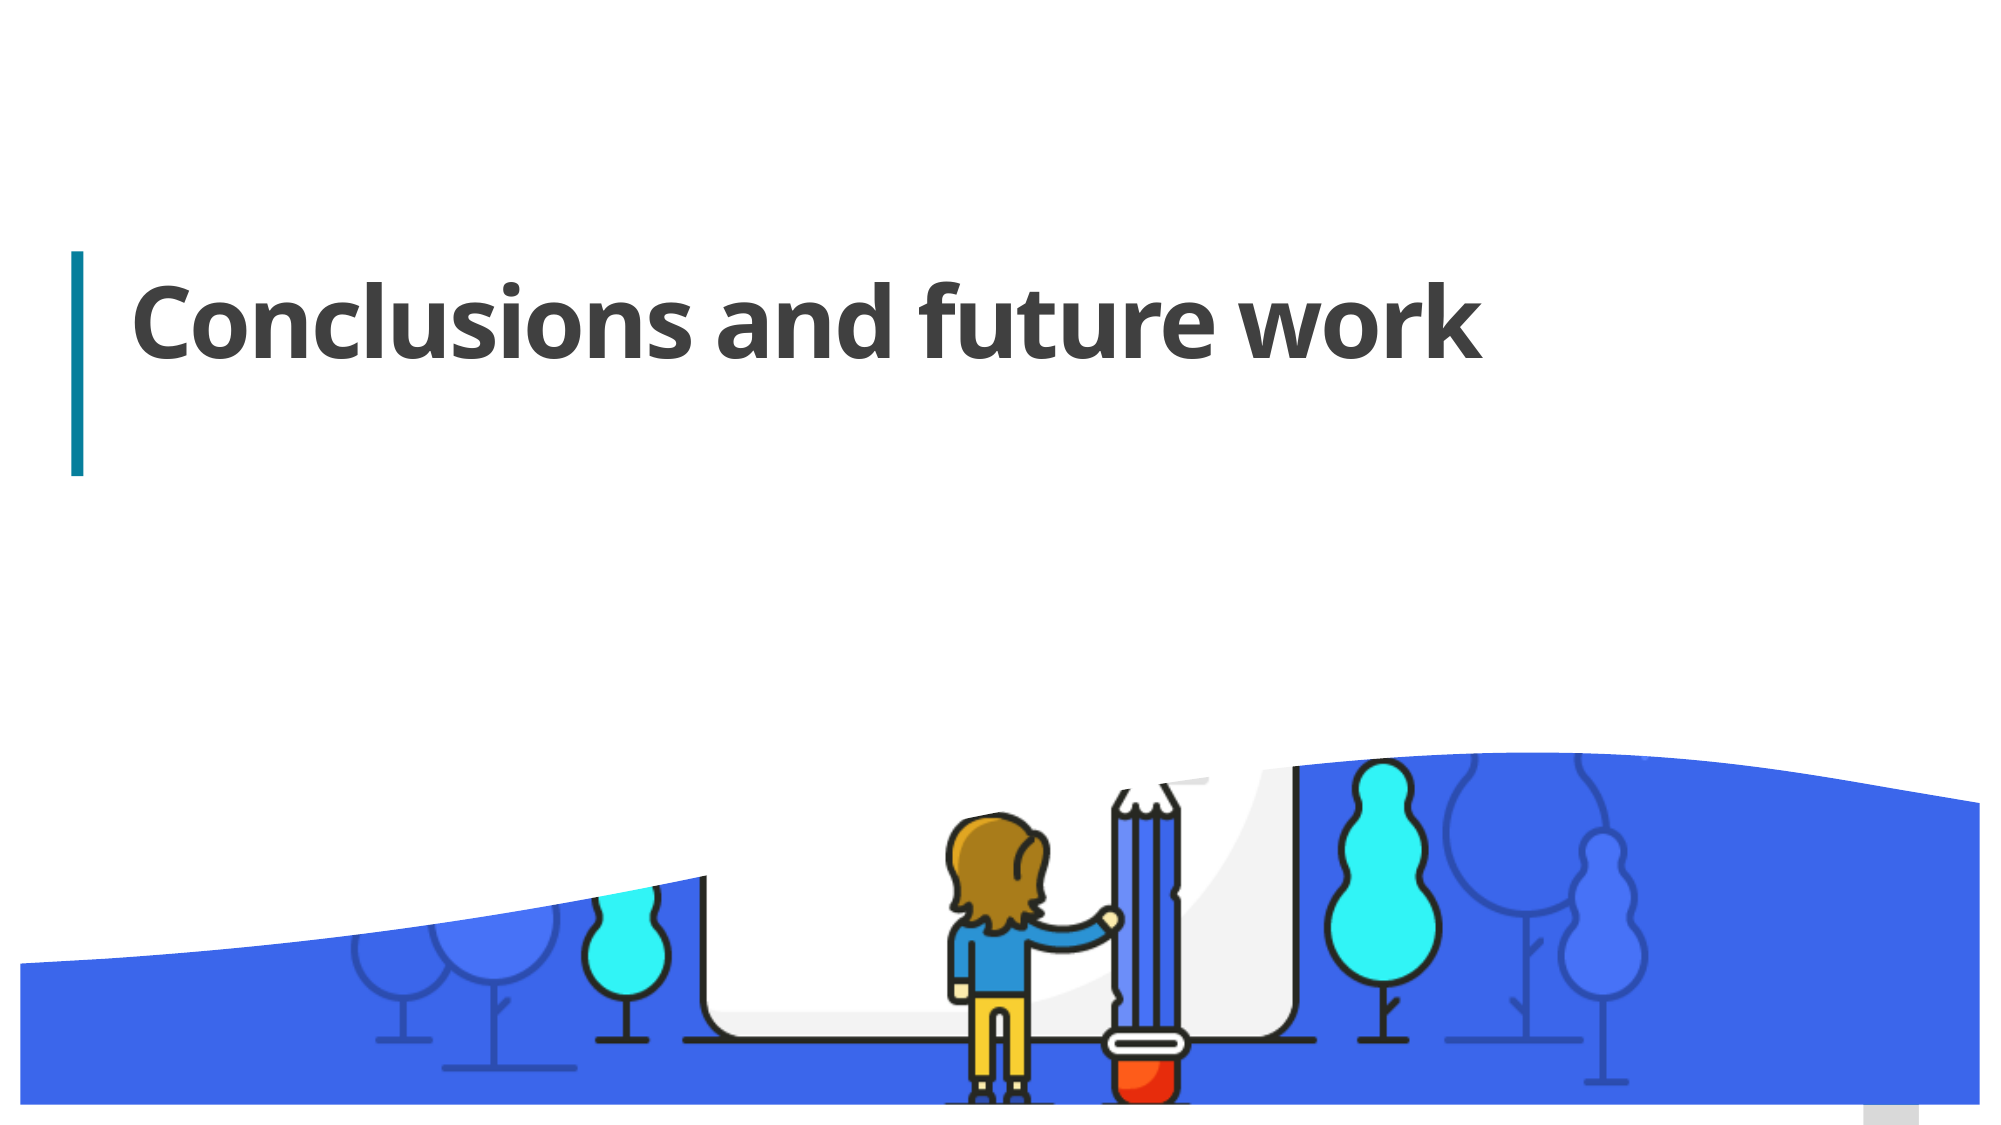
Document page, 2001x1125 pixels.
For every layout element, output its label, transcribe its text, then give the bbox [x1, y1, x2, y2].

picture [20, 752, 1980, 1105]
text_box [1863, 1105, 1920, 1125]
title Conclusions and future work [114, 264, 1700, 387]
